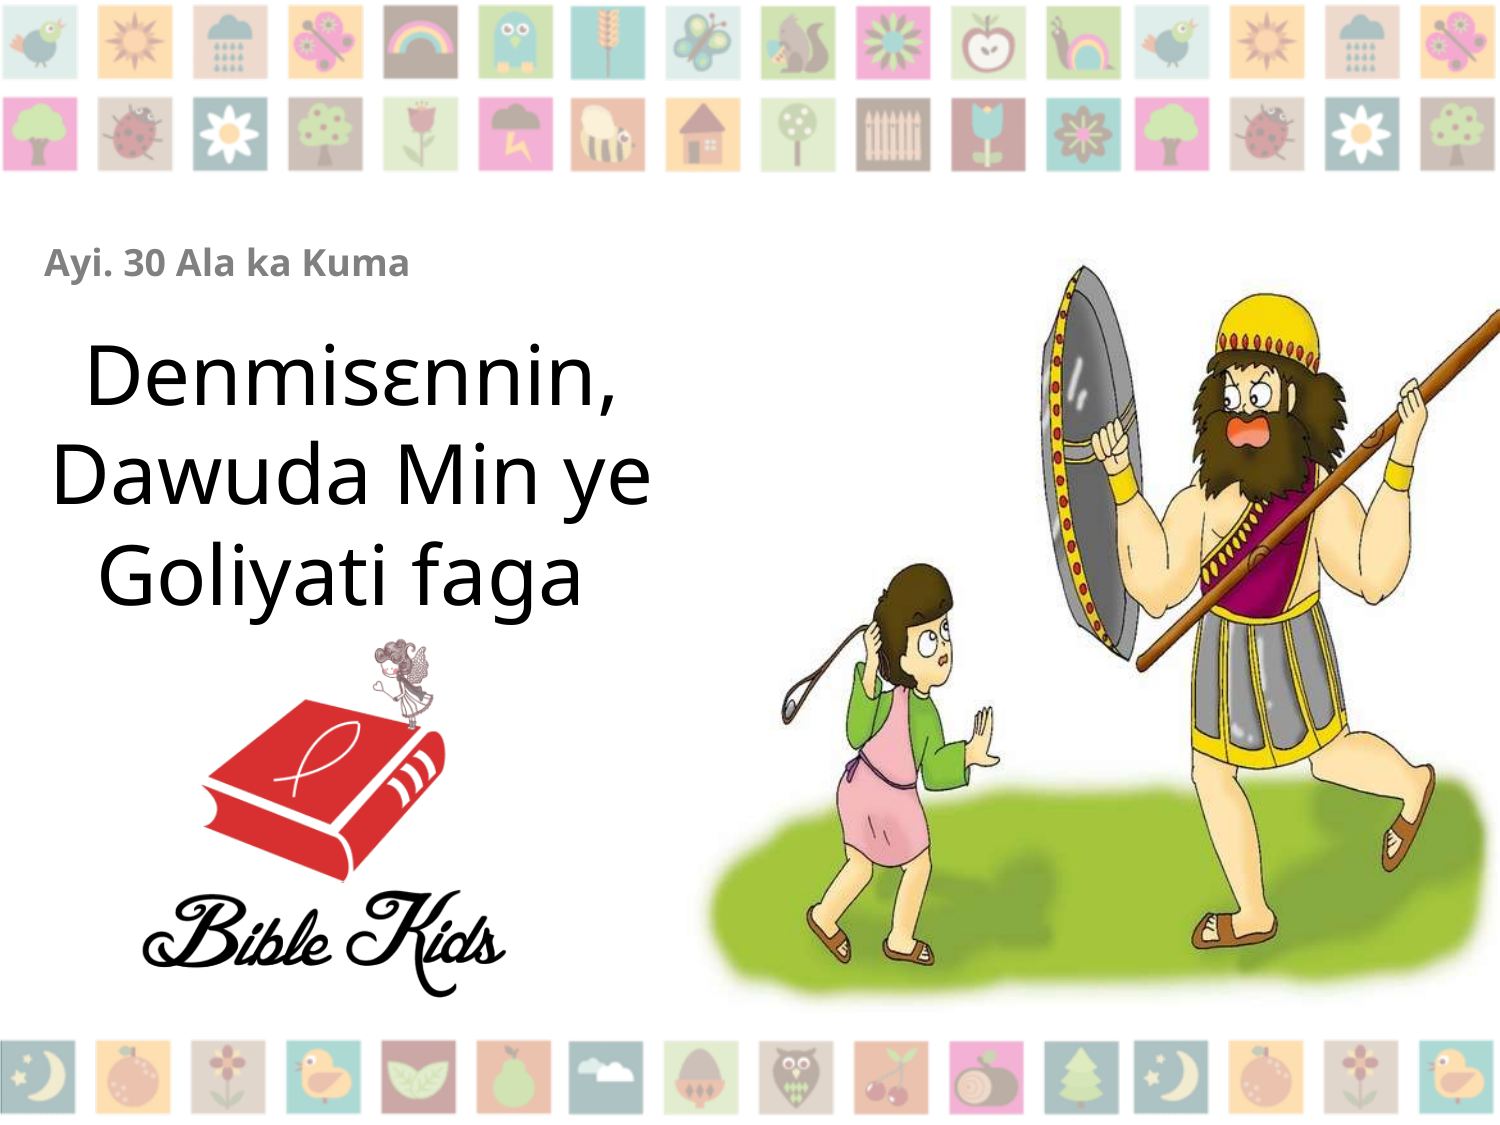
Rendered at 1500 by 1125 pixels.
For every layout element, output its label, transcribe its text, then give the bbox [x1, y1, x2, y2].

text_box Denmisɛnnin, Dawuda Min ye Goliyati faga [29, 314, 661, 730]
text_box Ayi. 30 Ala ka Kuma [29, 231, 526, 292]
picture [117, 600, 544, 1027]
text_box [0, 1028, 1500, 1118]
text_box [0, 3, 1500, 181]
picture [666, 196, 1500, 1013]
